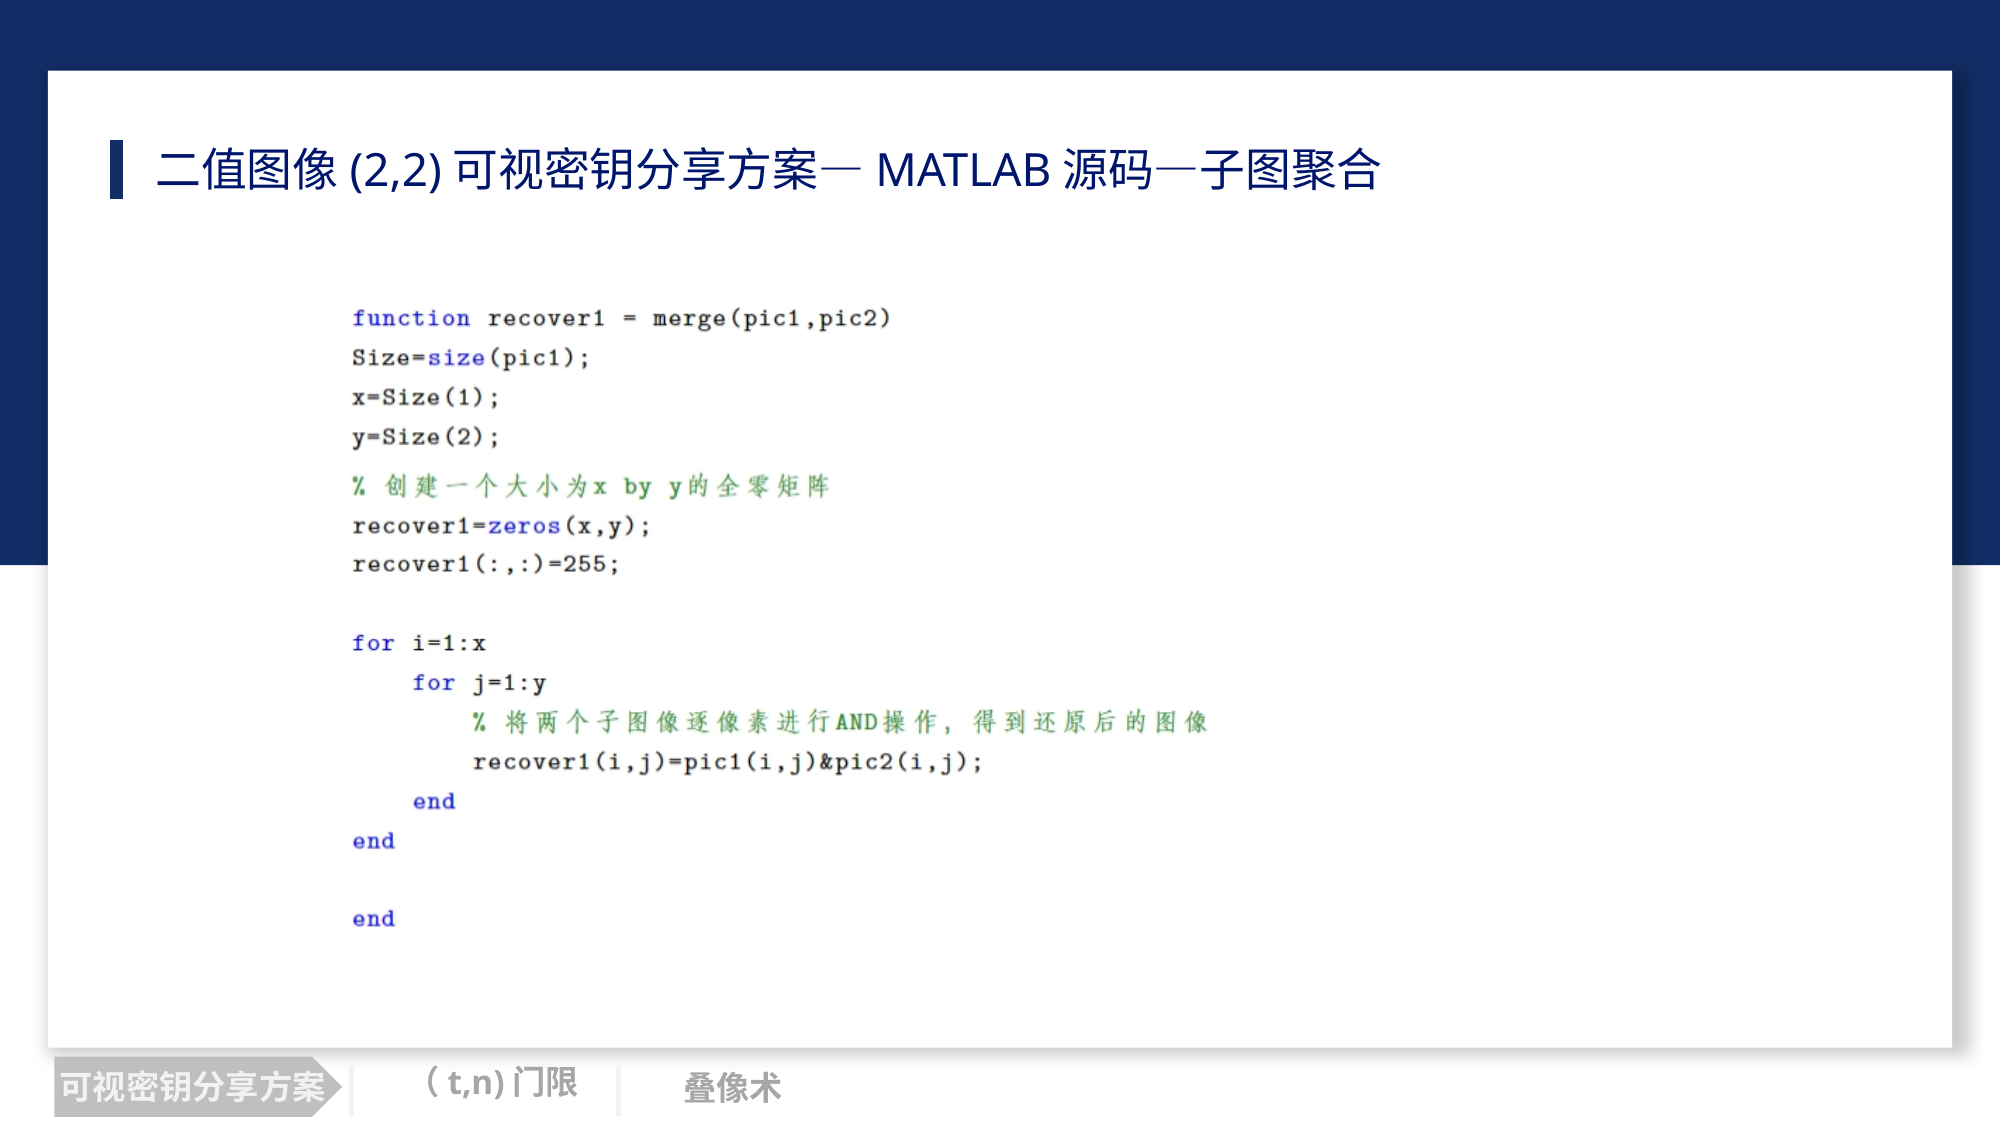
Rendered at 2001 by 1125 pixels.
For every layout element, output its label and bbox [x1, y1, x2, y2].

text_box [47, 70, 1953, 1049]
text_box [44, 1053, 1253, 1118]
picture [348, 300, 1451, 935]
text_box [116, 133, 1535, 205]
text_box [0, 0, 2000, 566]
